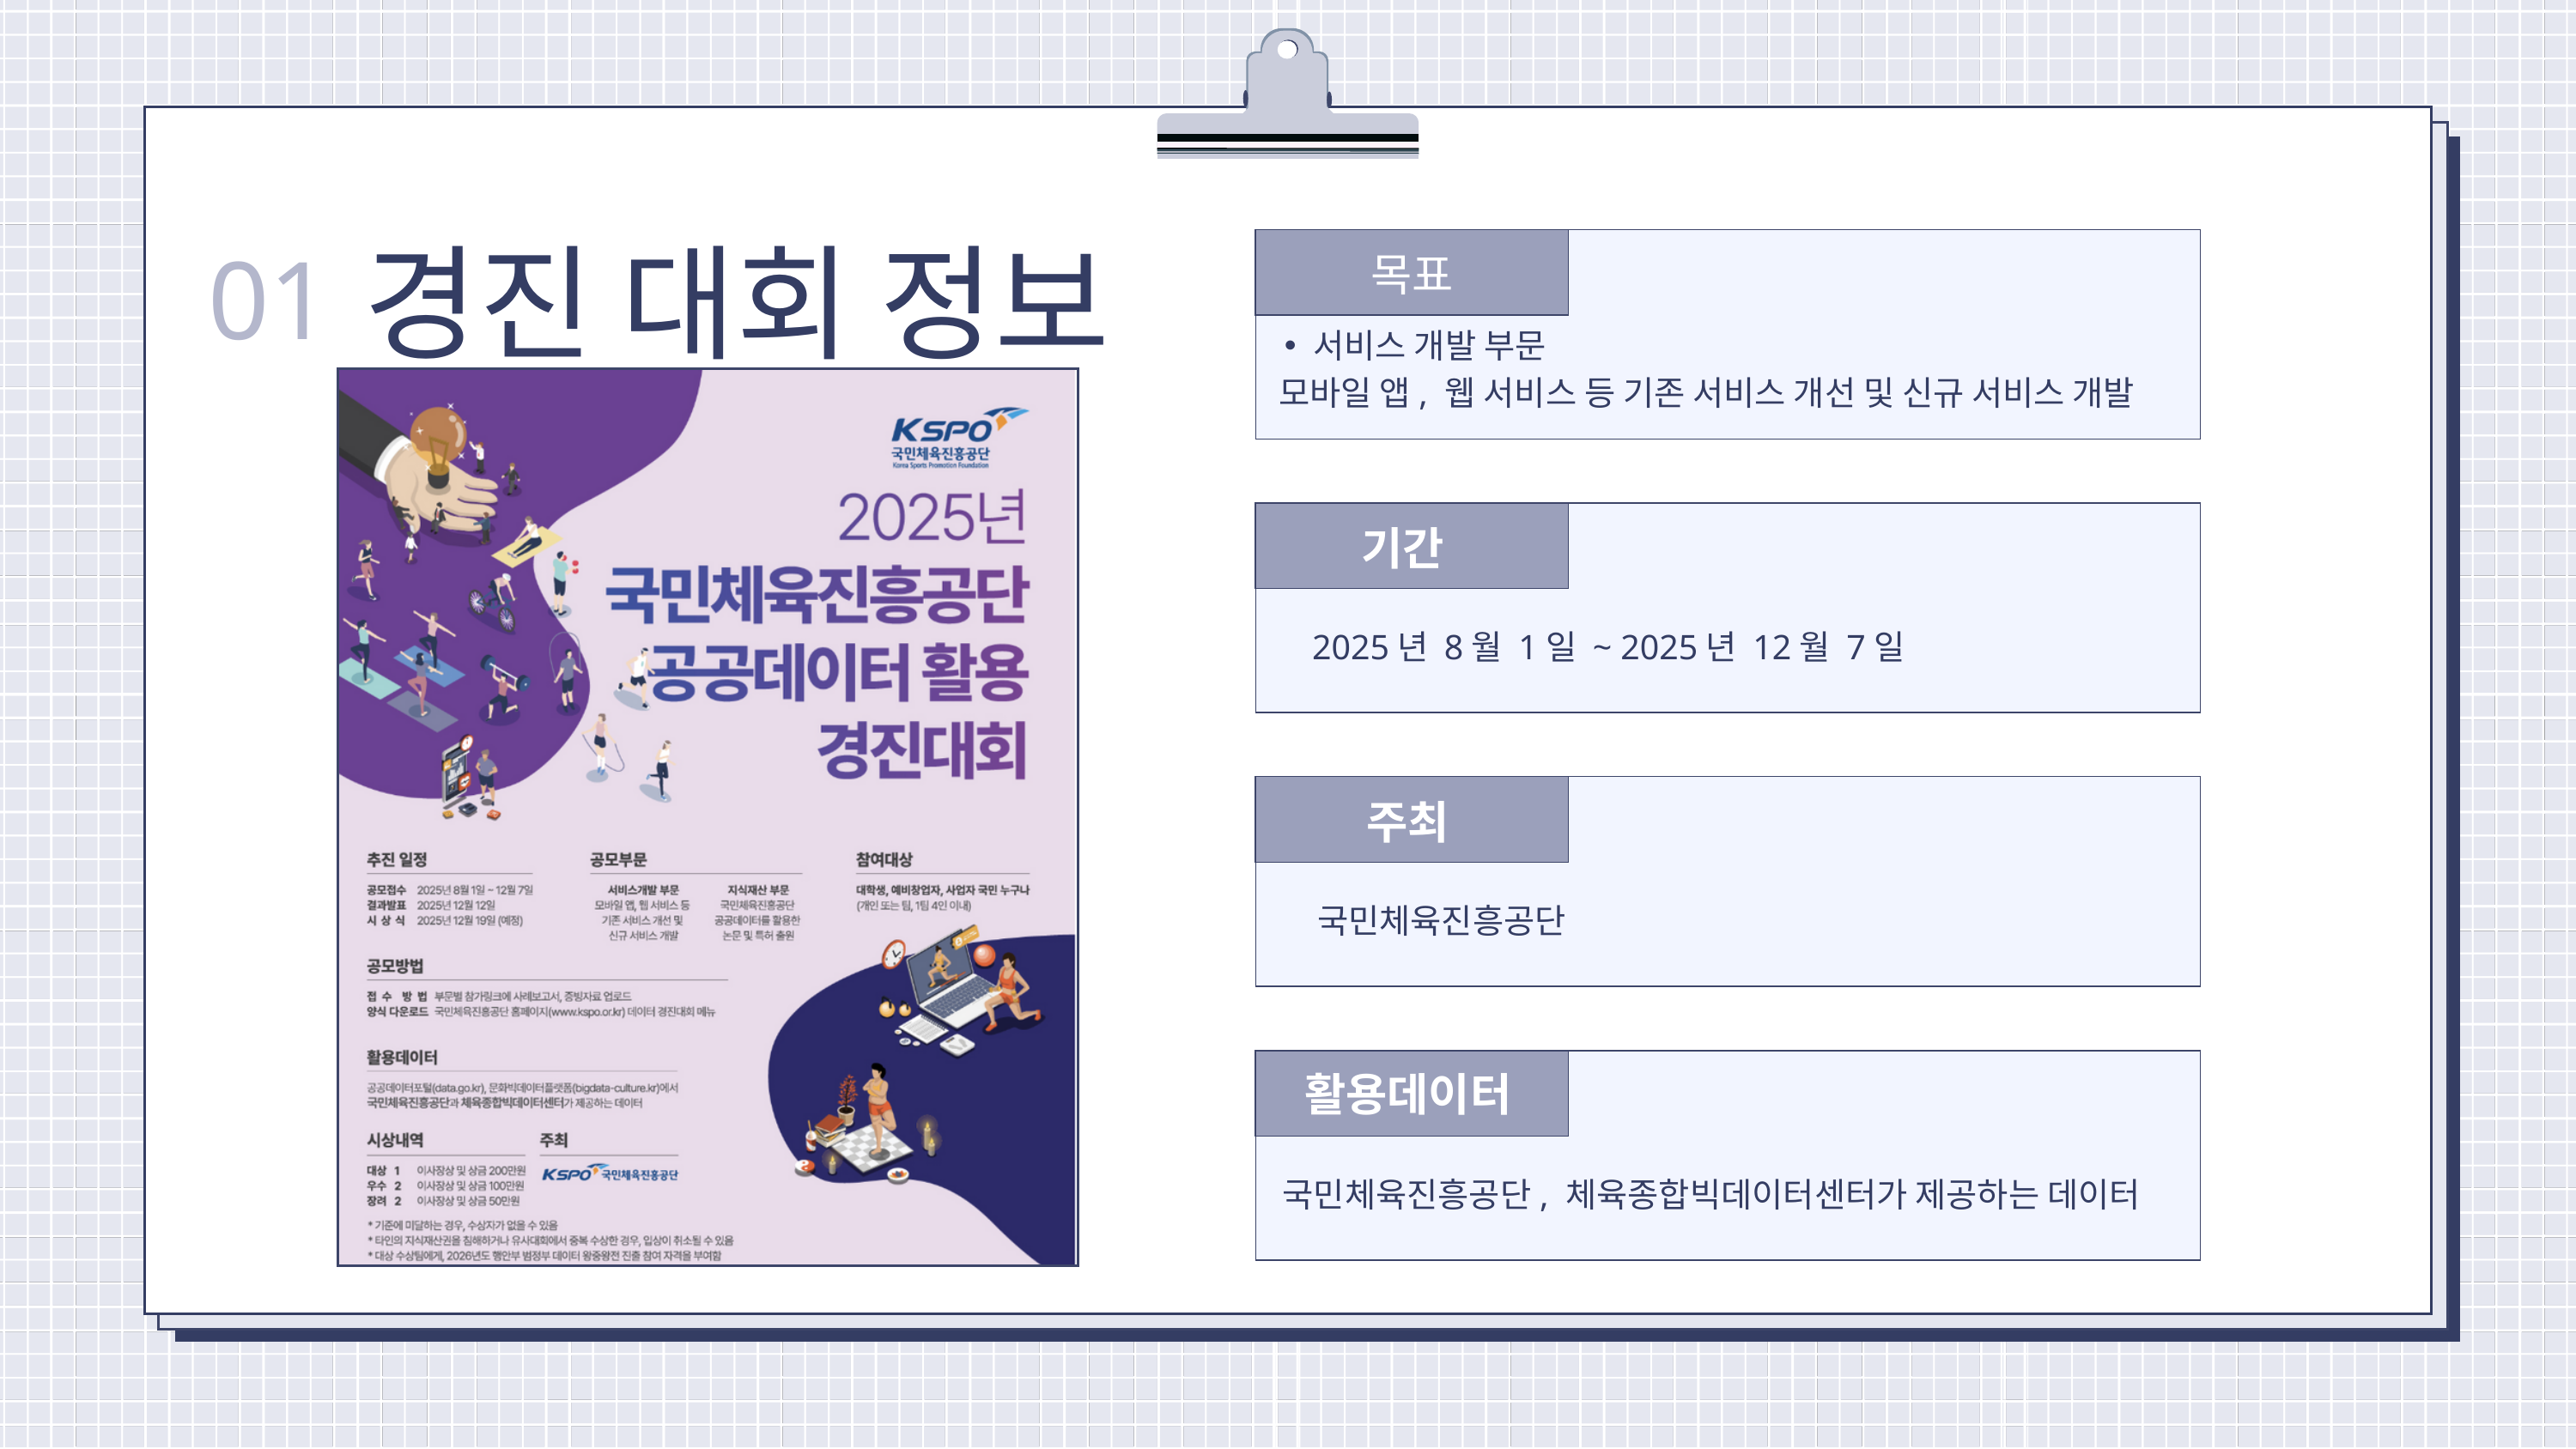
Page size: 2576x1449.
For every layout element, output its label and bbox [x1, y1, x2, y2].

text_box [1255, 502, 2201, 713]
text_box [1255, 776, 1569, 863]
text_box [144, 106, 2461, 1342]
text_box [1157, 27, 1419, 160]
text_box [0, 0, 2576, 1449]
text_box [1255, 229, 2201, 440]
text_box [1255, 1050, 1569, 1137]
text_box [1255, 1050, 2201, 1261]
text_box [1255, 776, 2201, 987]
text_box [1255, 229, 1569, 316]
text_box [1255, 502, 1569, 589]
